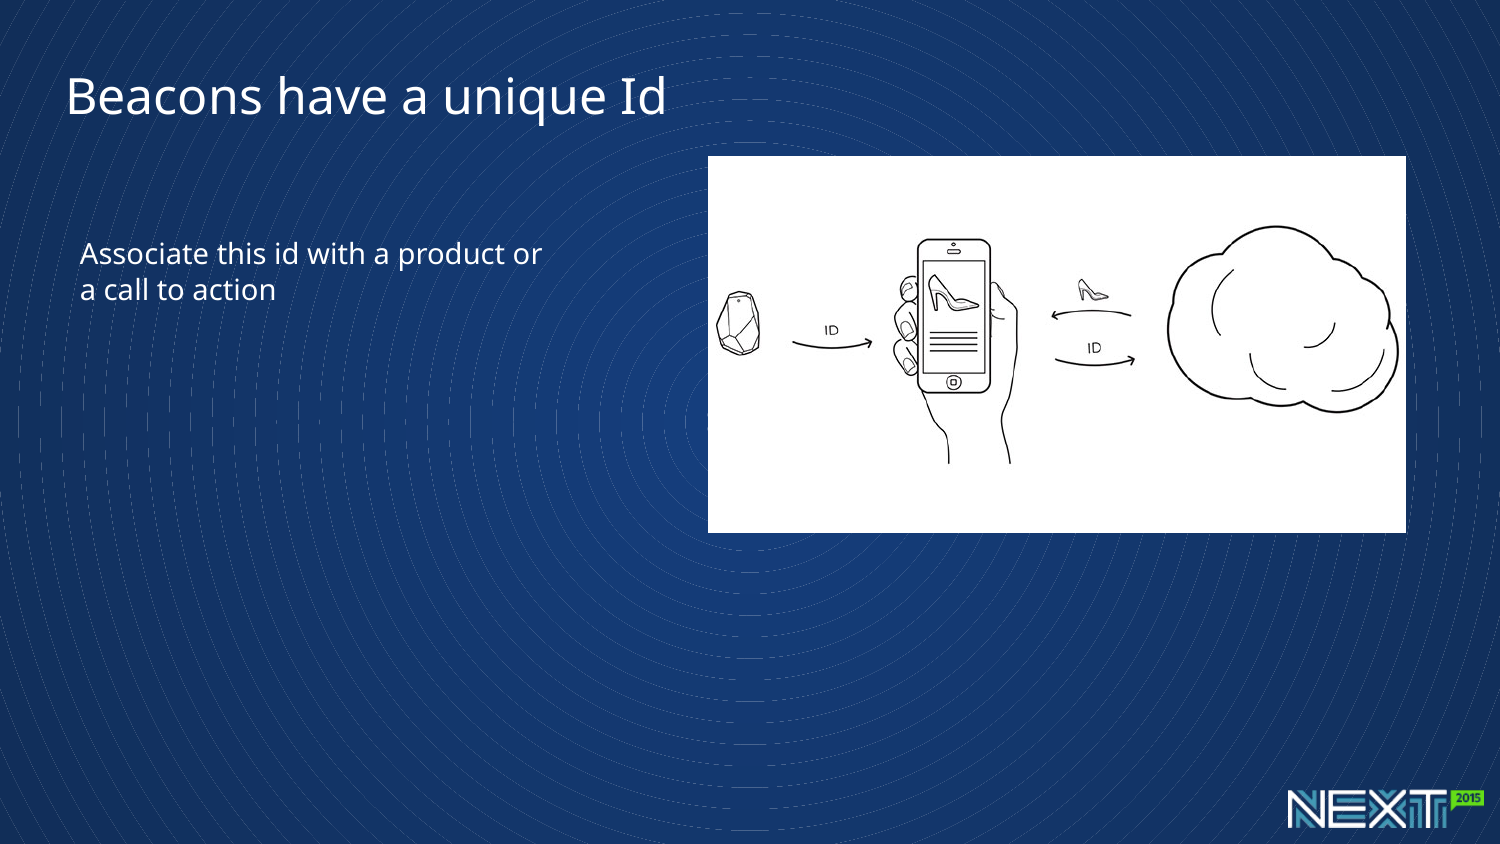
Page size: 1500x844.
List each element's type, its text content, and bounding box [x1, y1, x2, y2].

picture [1288, 789, 1484, 828]
picture [708, 156, 1406, 533]
text_box Associate this id with a product or a call to action [65, 228, 561, 314]
title Beacons have a unique Id [53, 64, 1449, 132]
